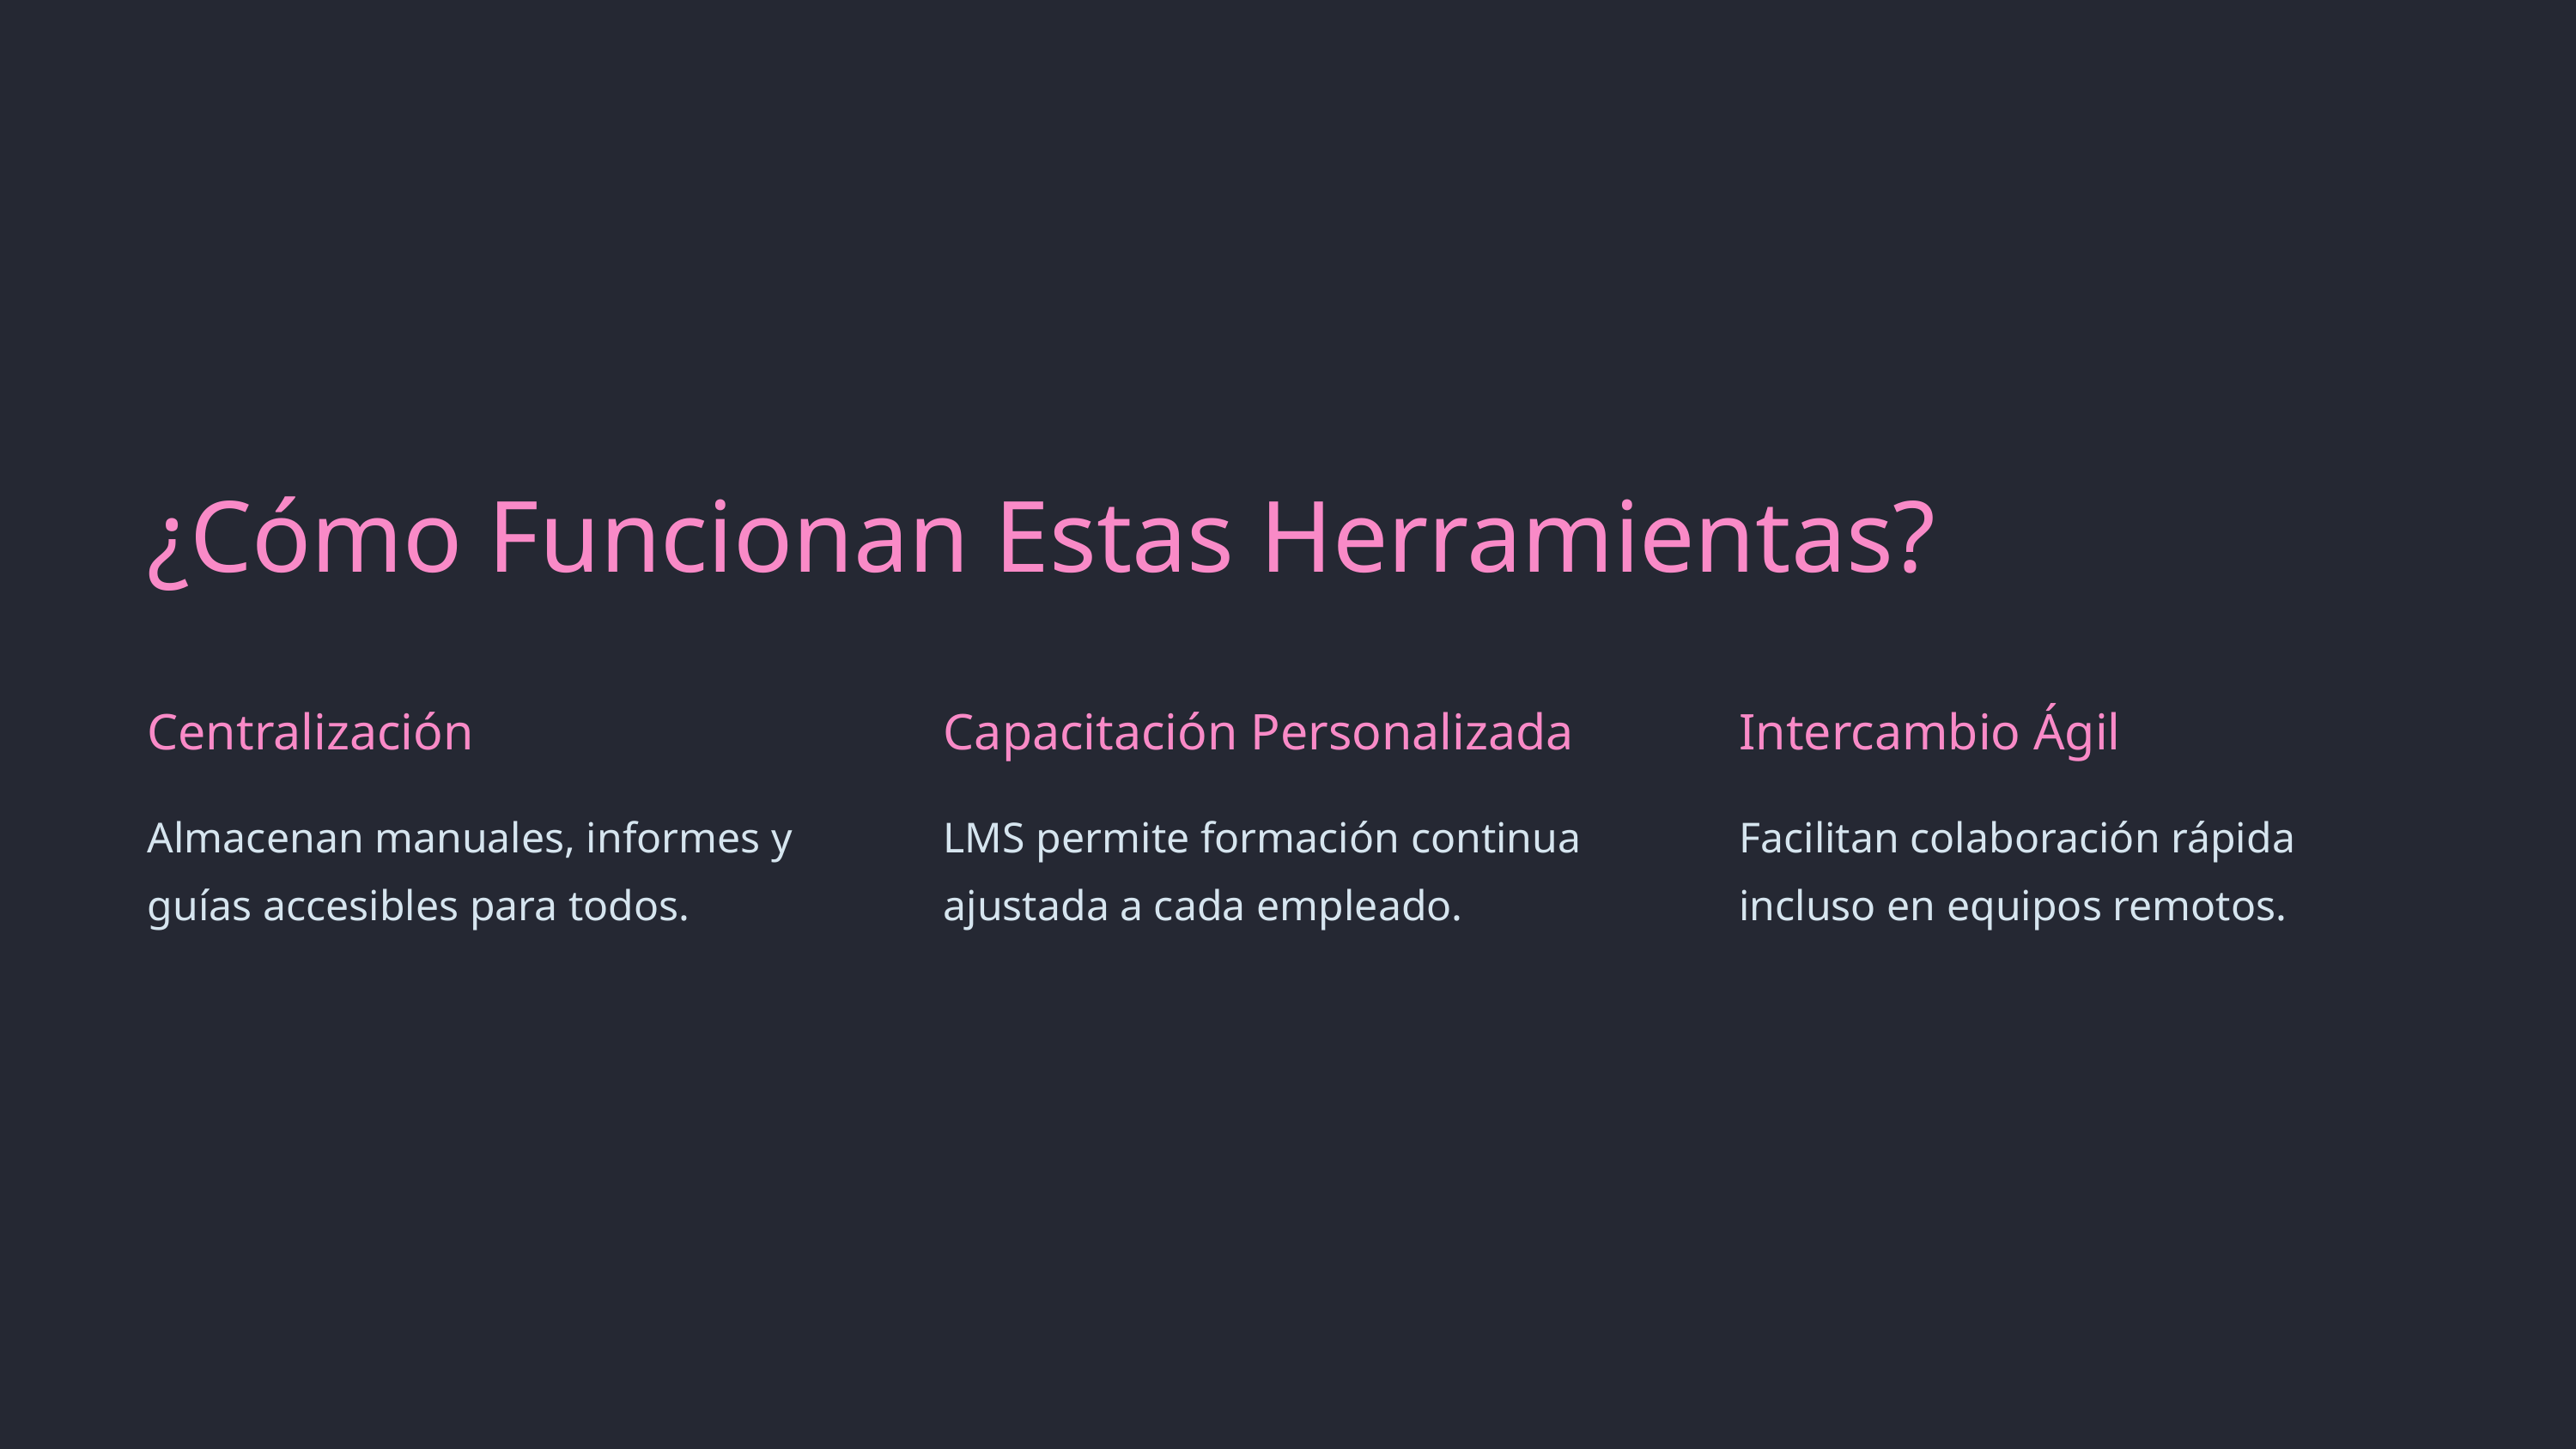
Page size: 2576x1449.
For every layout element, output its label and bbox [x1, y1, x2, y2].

text_box [147, 803, 840, 940]
text_box [0, 0, 2576, 1449]
text_box [147, 700, 644, 763]
text_box [943, 700, 1577, 763]
text_box [1739, 700, 2236, 763]
text_box [943, 803, 1636, 940]
text_box [1739, 803, 2432, 940]
text_box [147, 470, 1947, 596]
